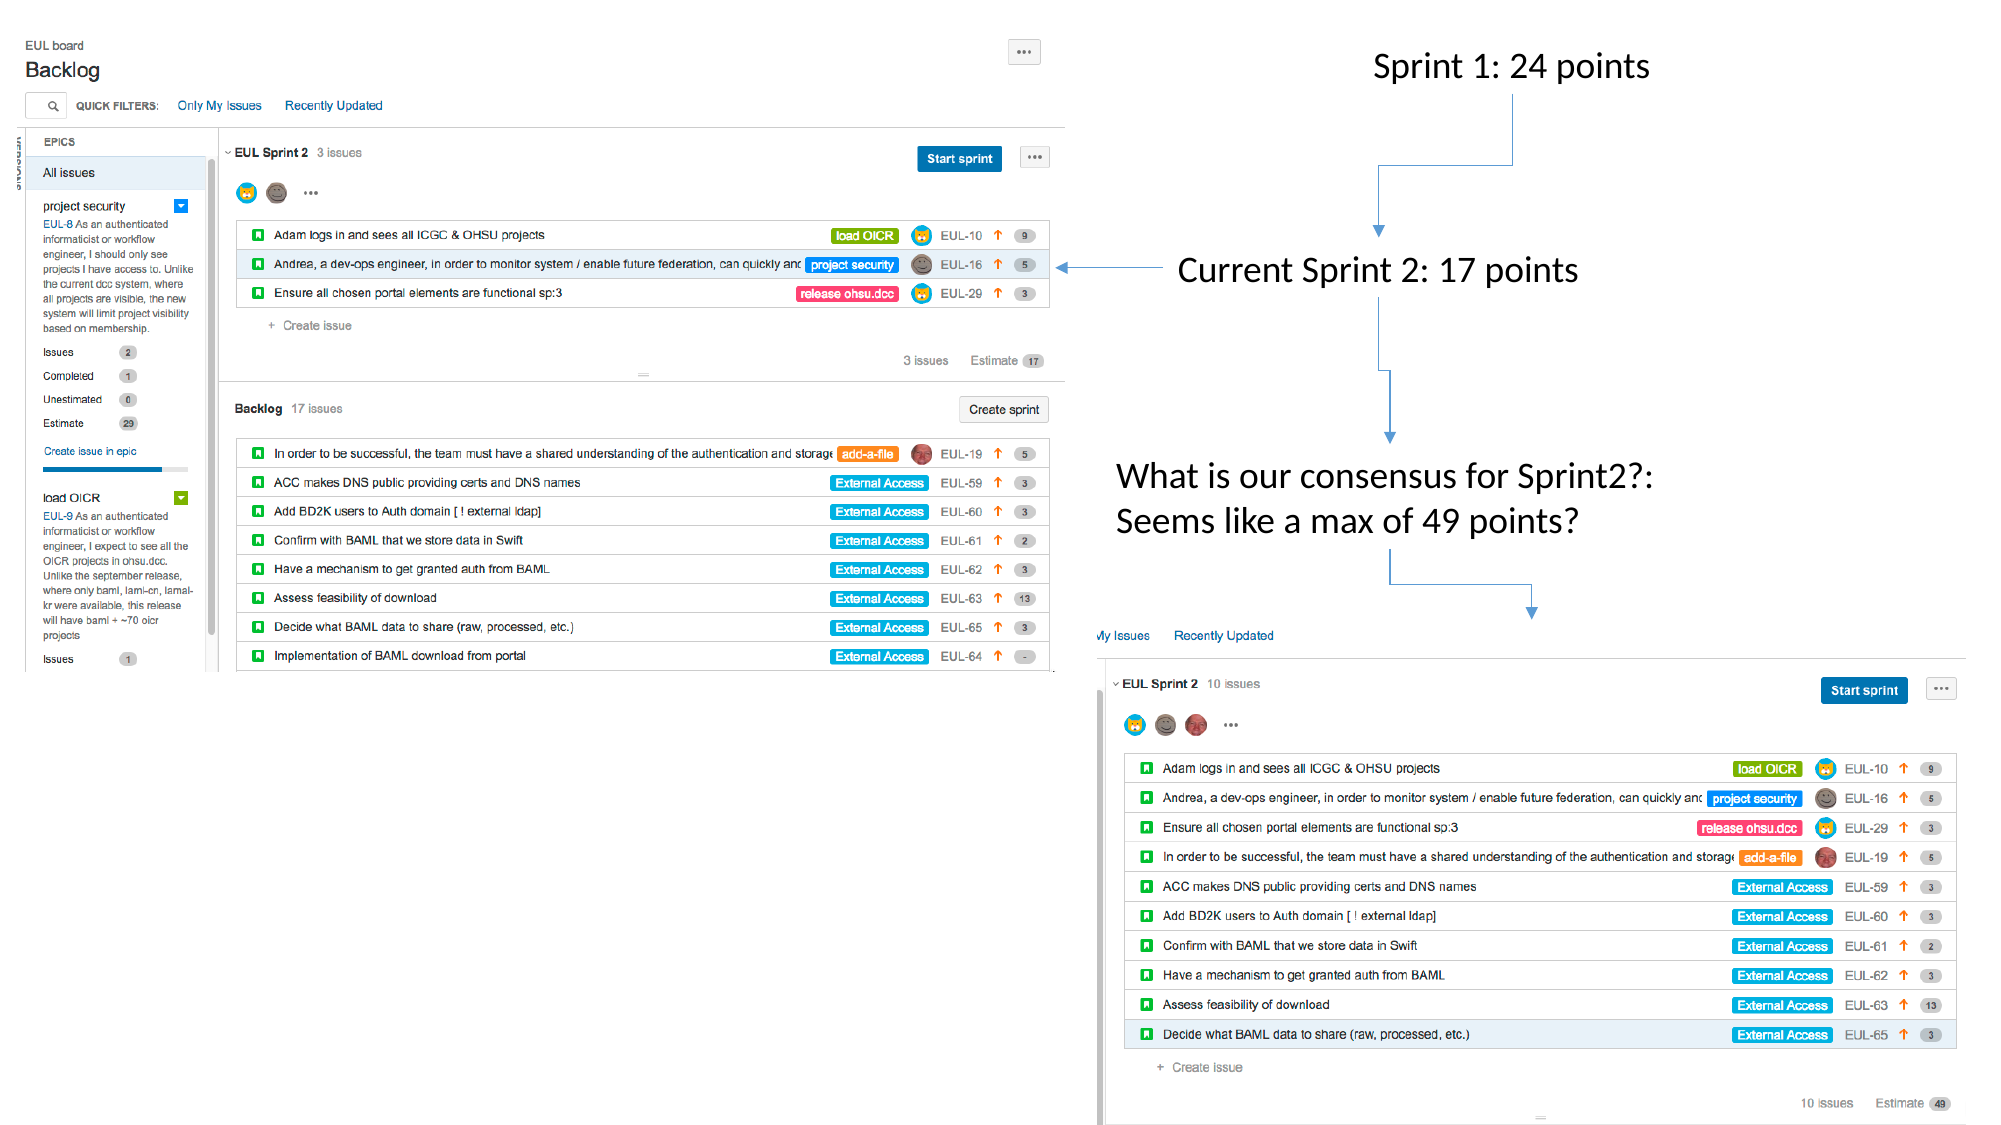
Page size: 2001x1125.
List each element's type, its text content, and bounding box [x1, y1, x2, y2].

picture [17, 33, 1065, 672]
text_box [1426, 513, 1496, 656]
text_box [1373, 99, 1517, 233]
text_box What is our consensus for Sprint2?: Seems like a max of 49 points? [1101, 444, 1679, 549]
text_box Sprint 1: 24 points [1358, 33, 1666, 94]
text_box Current Sprint 2: 17 points [1163, 237, 1595, 298]
picture [1097, 619, 1966, 1125]
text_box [1311, 365, 1458, 377]
